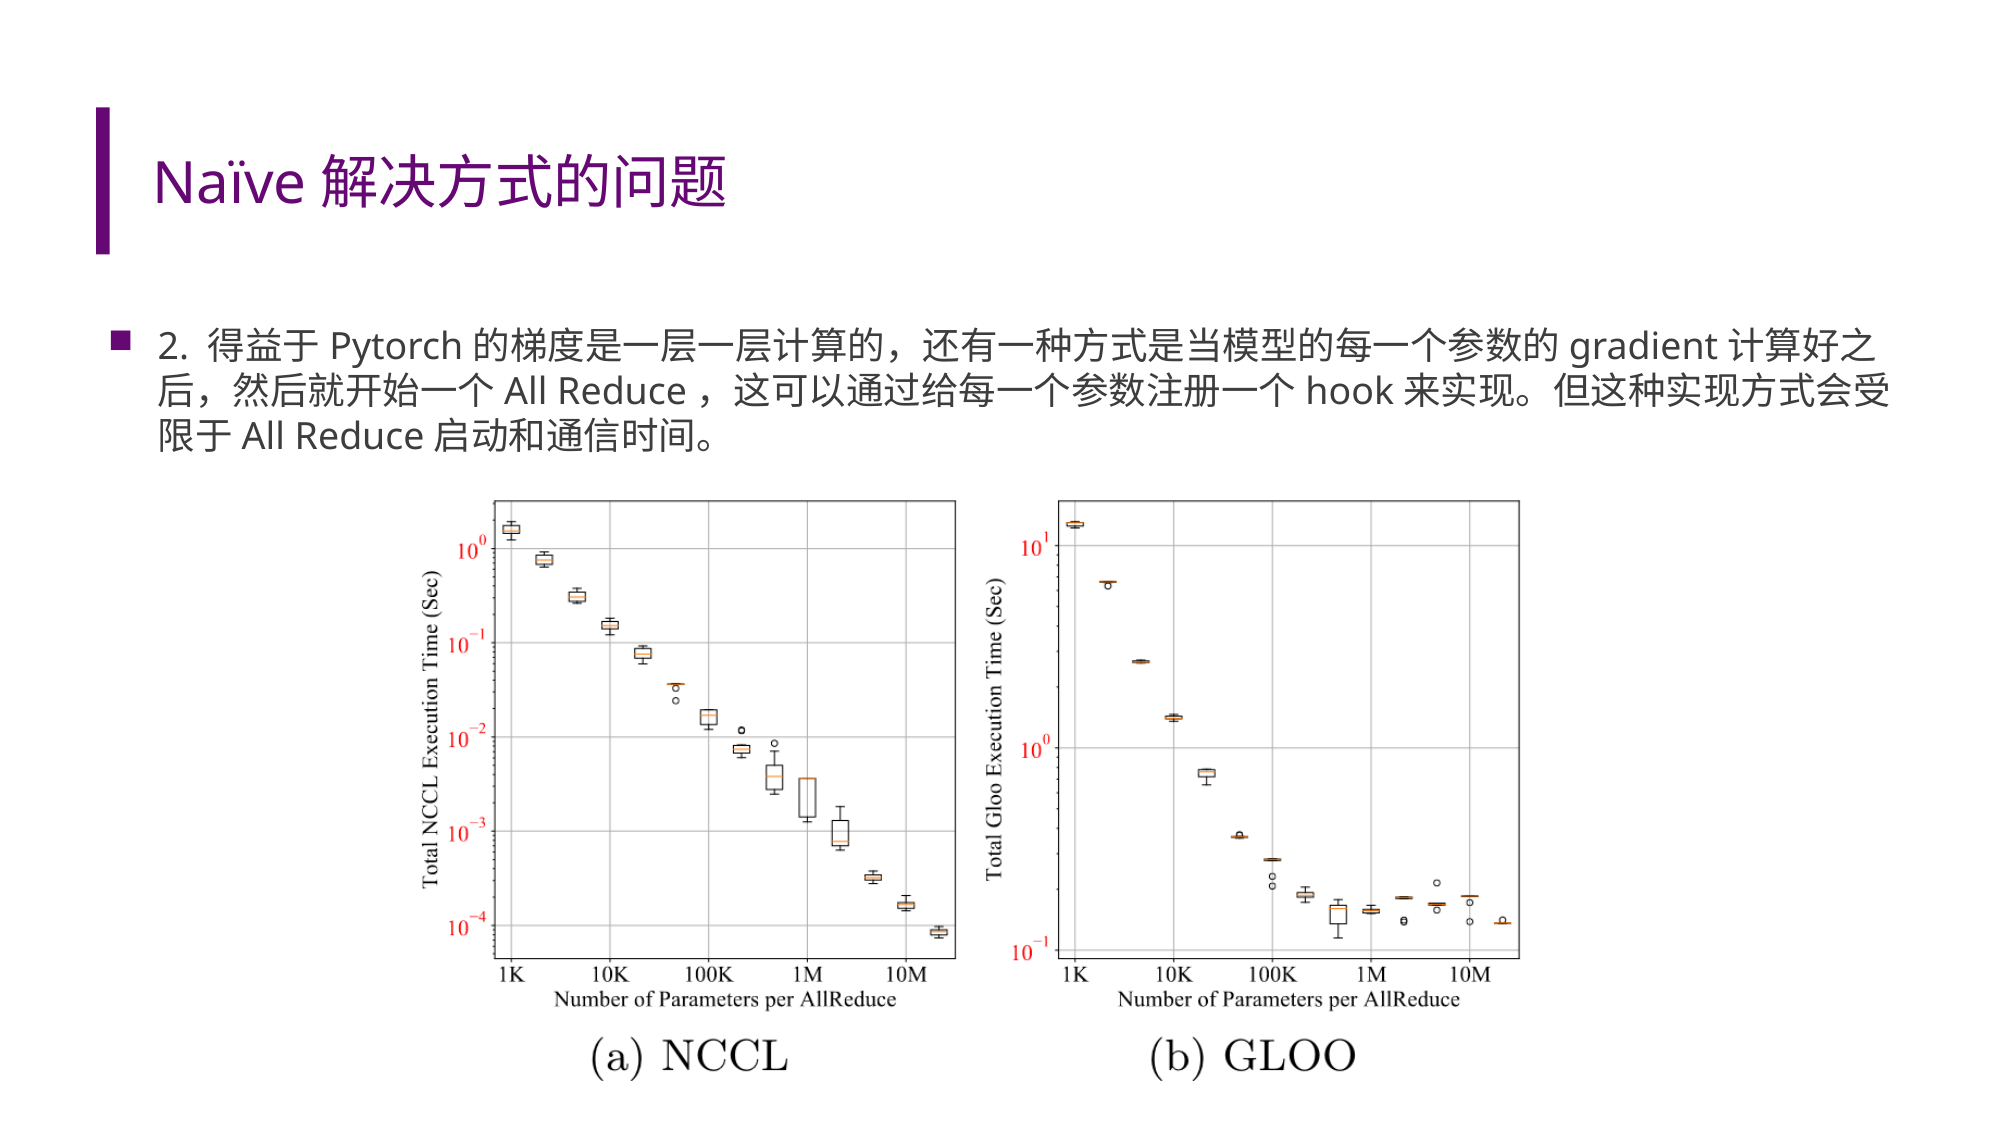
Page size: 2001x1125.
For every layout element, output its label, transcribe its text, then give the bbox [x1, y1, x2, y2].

picture [397, 471, 1557, 1082]
title Naïve解决方式的问题 [137, 97, 1863, 264]
text_box 2. 得益于Pytorch的梯度是一层一层计算的，还有一种方式是当模型的每一个参数的gradient计算好之后，然后就开始一个All Reduce，这可以通过给每一个参数注册一个hook来实现。但这种实现方式会受限于All Reduce启动和通信时间。 [92, 314, 1908, 600]
